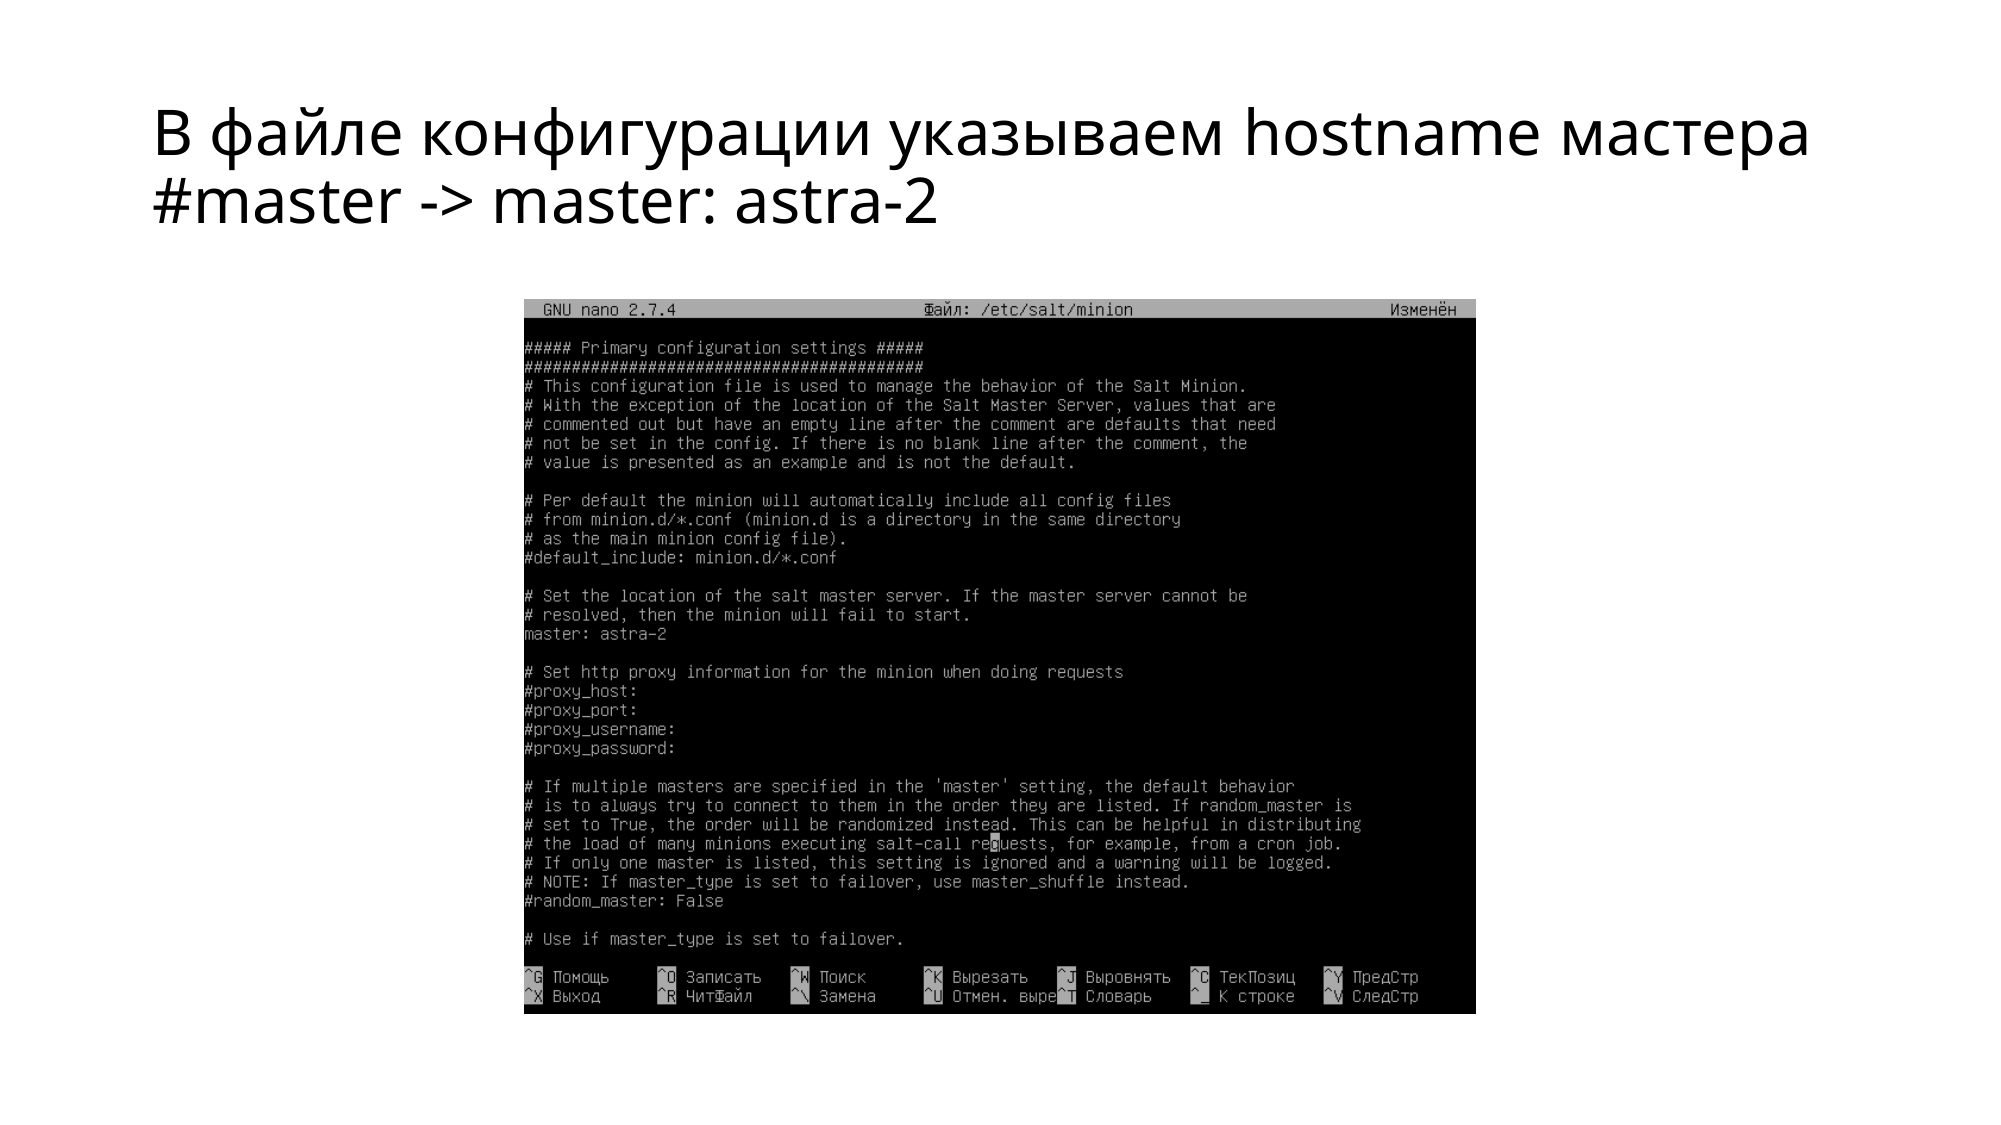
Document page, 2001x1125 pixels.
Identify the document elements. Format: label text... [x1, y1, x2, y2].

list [524, 299, 1476, 1014]
title В файле конфигурации указываем hostname мастера #master -> master: astra-2 [137, 59, 1863, 278]
